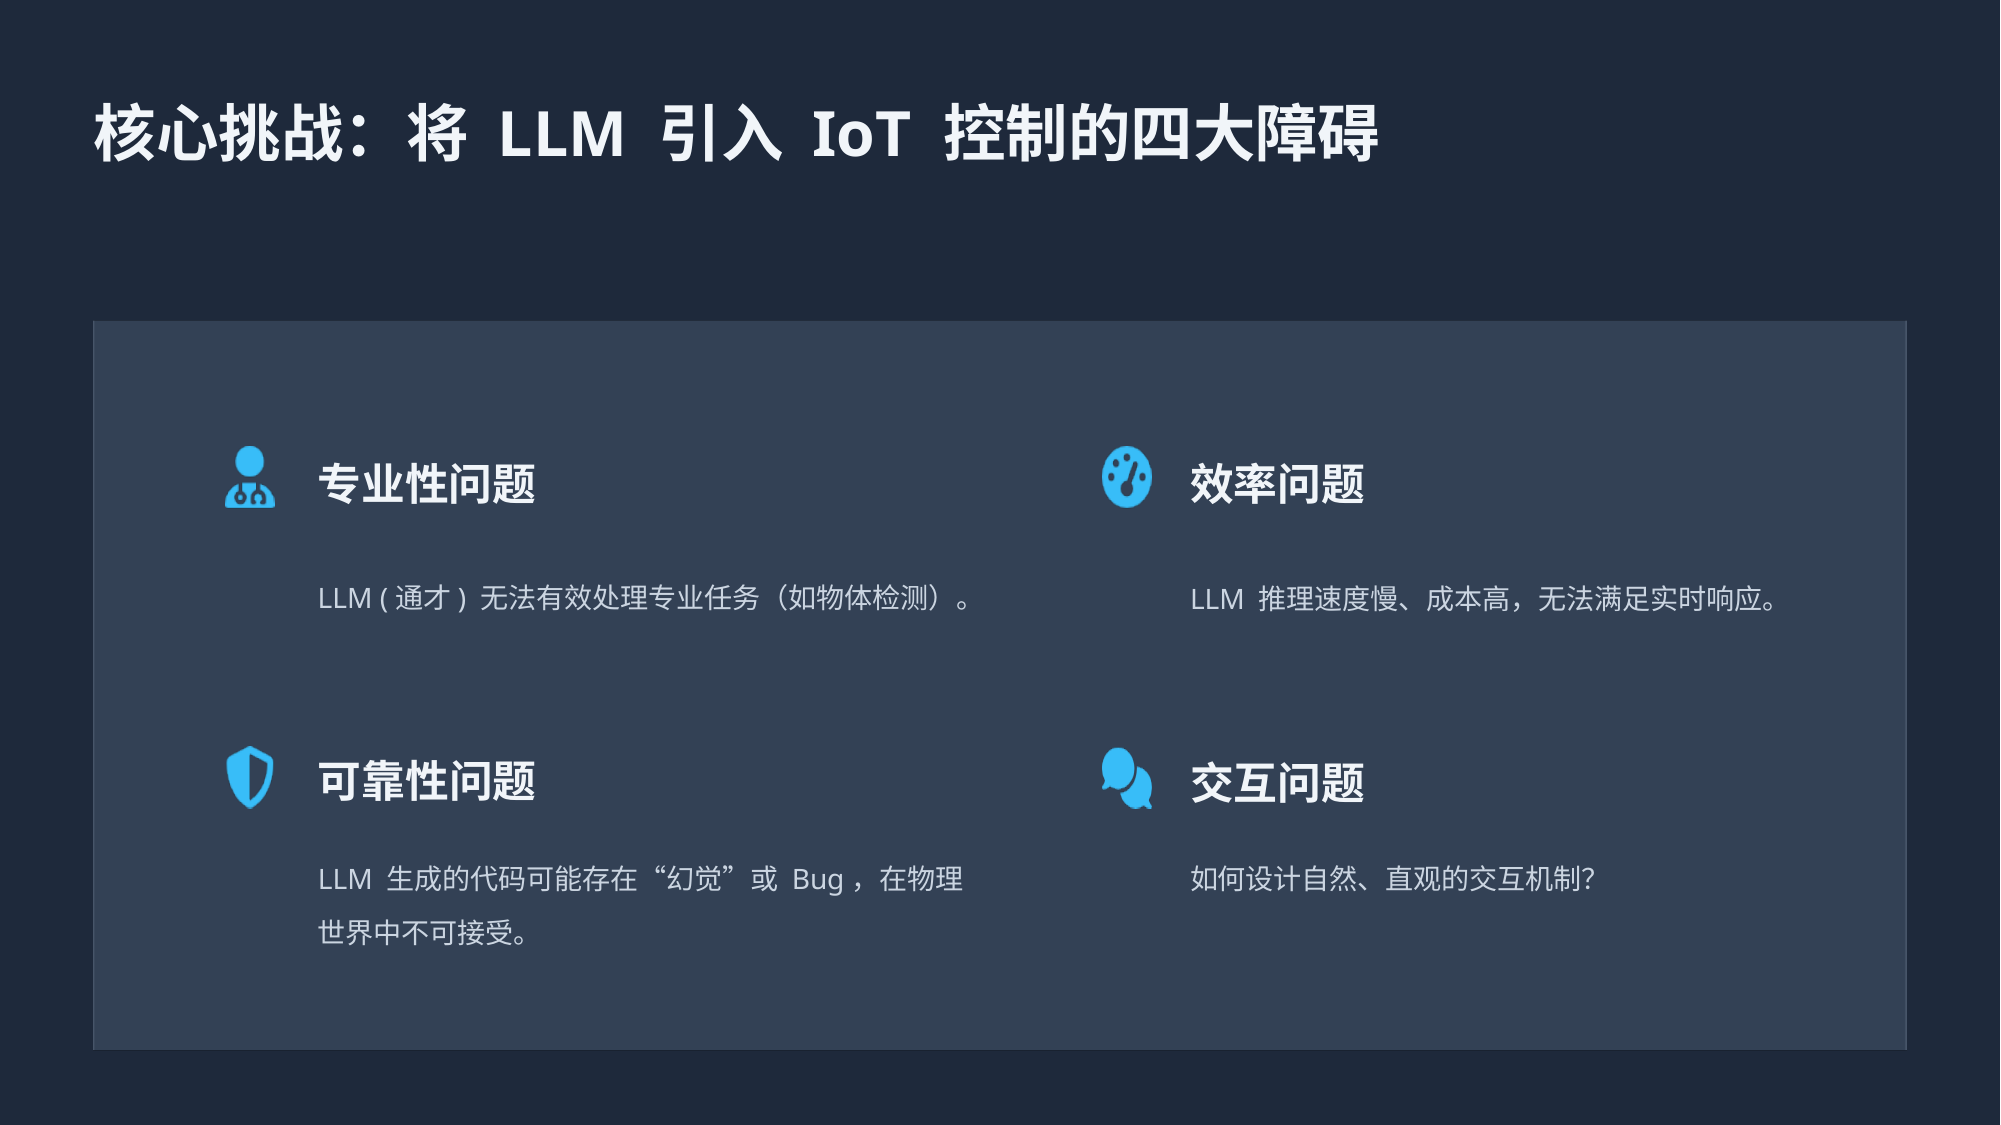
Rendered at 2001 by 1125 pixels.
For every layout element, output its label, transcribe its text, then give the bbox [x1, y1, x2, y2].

text_box 核心挑战：将 LLM 引入 IoT 控制的四大障碍 [93, 93, 1997, 169]
picture [93, 299, 1907, 1125]
